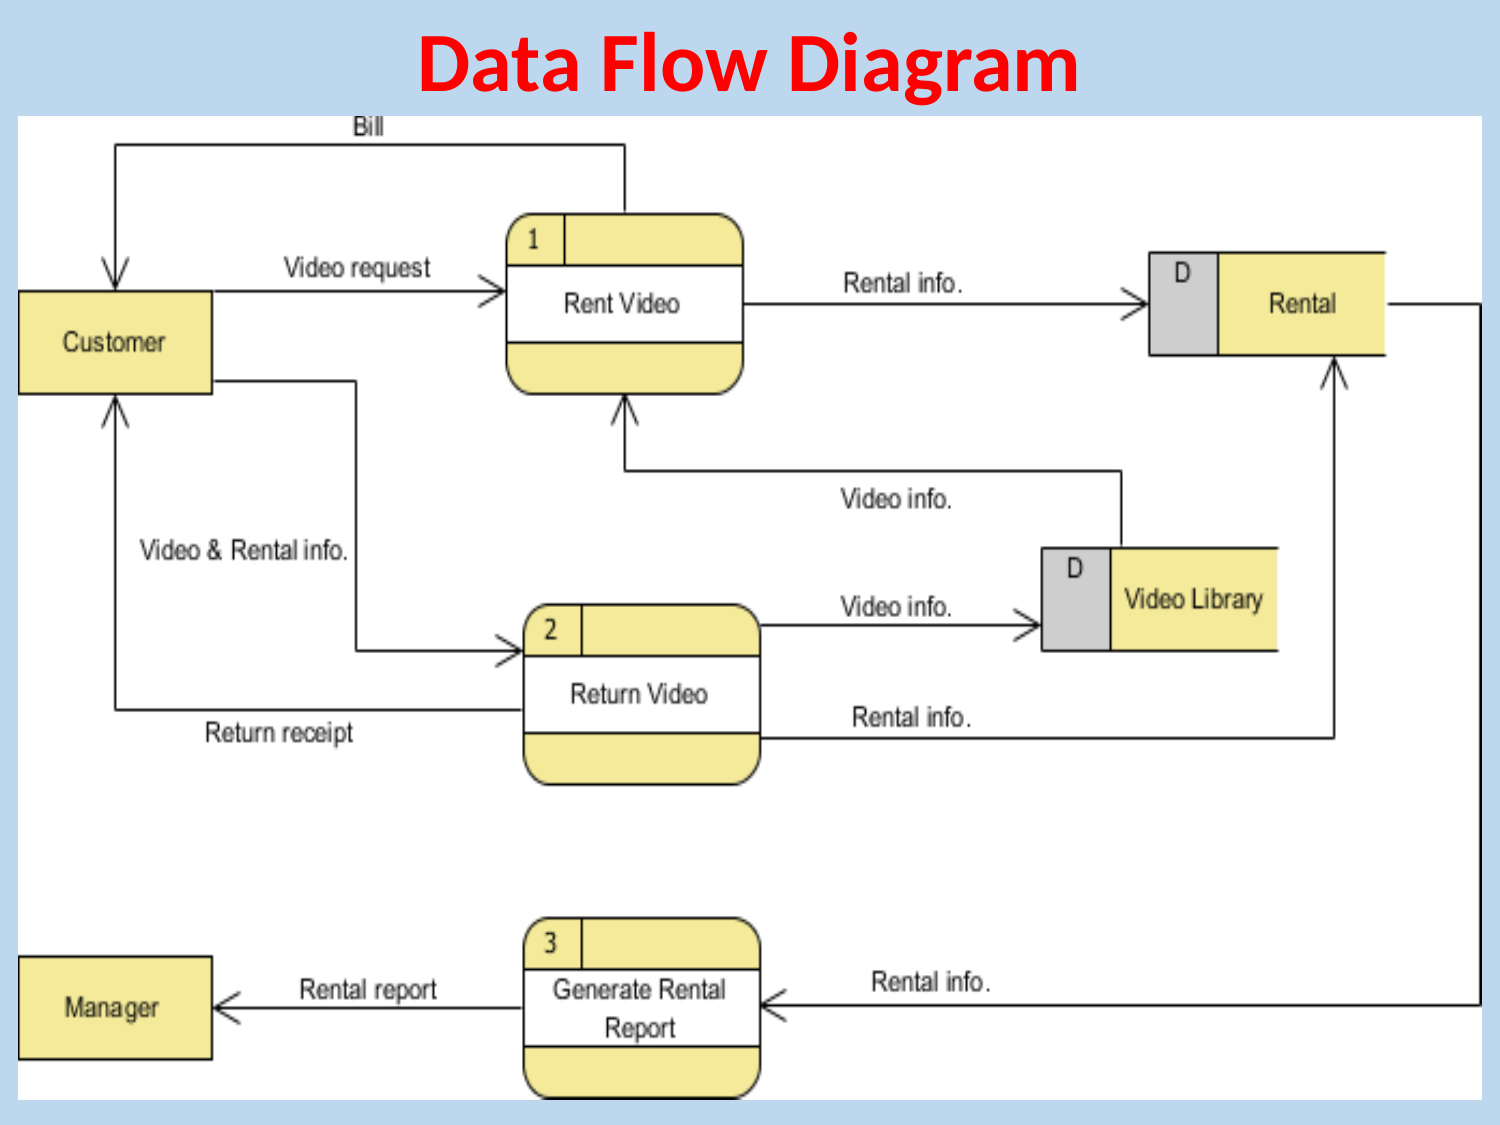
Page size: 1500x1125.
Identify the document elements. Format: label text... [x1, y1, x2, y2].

text_box Data Flow Diagram [0, 0, 1500, 116]
picture [18, 116, 1482, 1100]
